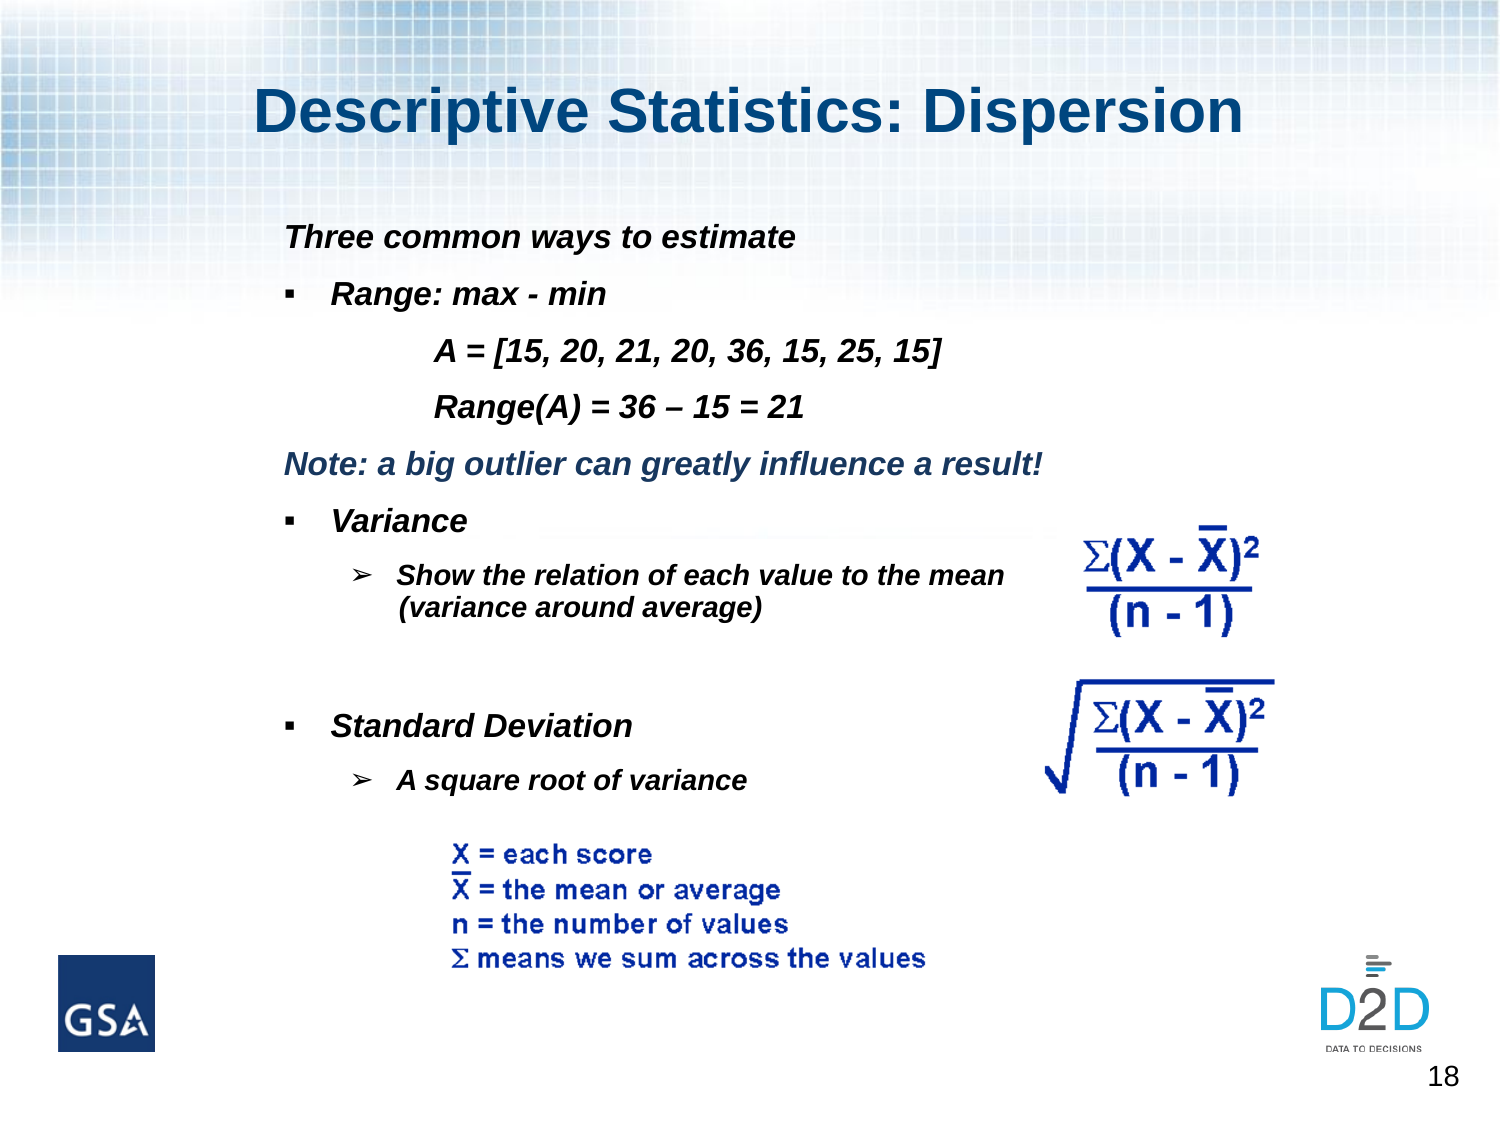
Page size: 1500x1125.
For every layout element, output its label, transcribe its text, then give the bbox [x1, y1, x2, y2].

picture [0, 0, 1500, 539]
picture [1023, 660, 1290, 816]
picture [58, 955, 155, 1052]
title Descriptive Statistics: Dispersion [75, 62, 1425, 238]
picture [1310, 955, 1440, 1052]
slide_number 18 [1412, 1012, 1500, 1100]
picture [437, 840, 938, 982]
list Three common ways to estimate Range: max - min A = [15, 20, 21, 20, 36, 15, 25, 15] Range(A) = 36 – 15 = 21 Note: a big outlier can greatly influence a result! Variance Show the relation of each value to the mean (variance around average) Standard Deviation A square root of variance [249, 212, 1287, 912]
picture [1081, 524, 1269, 643]
